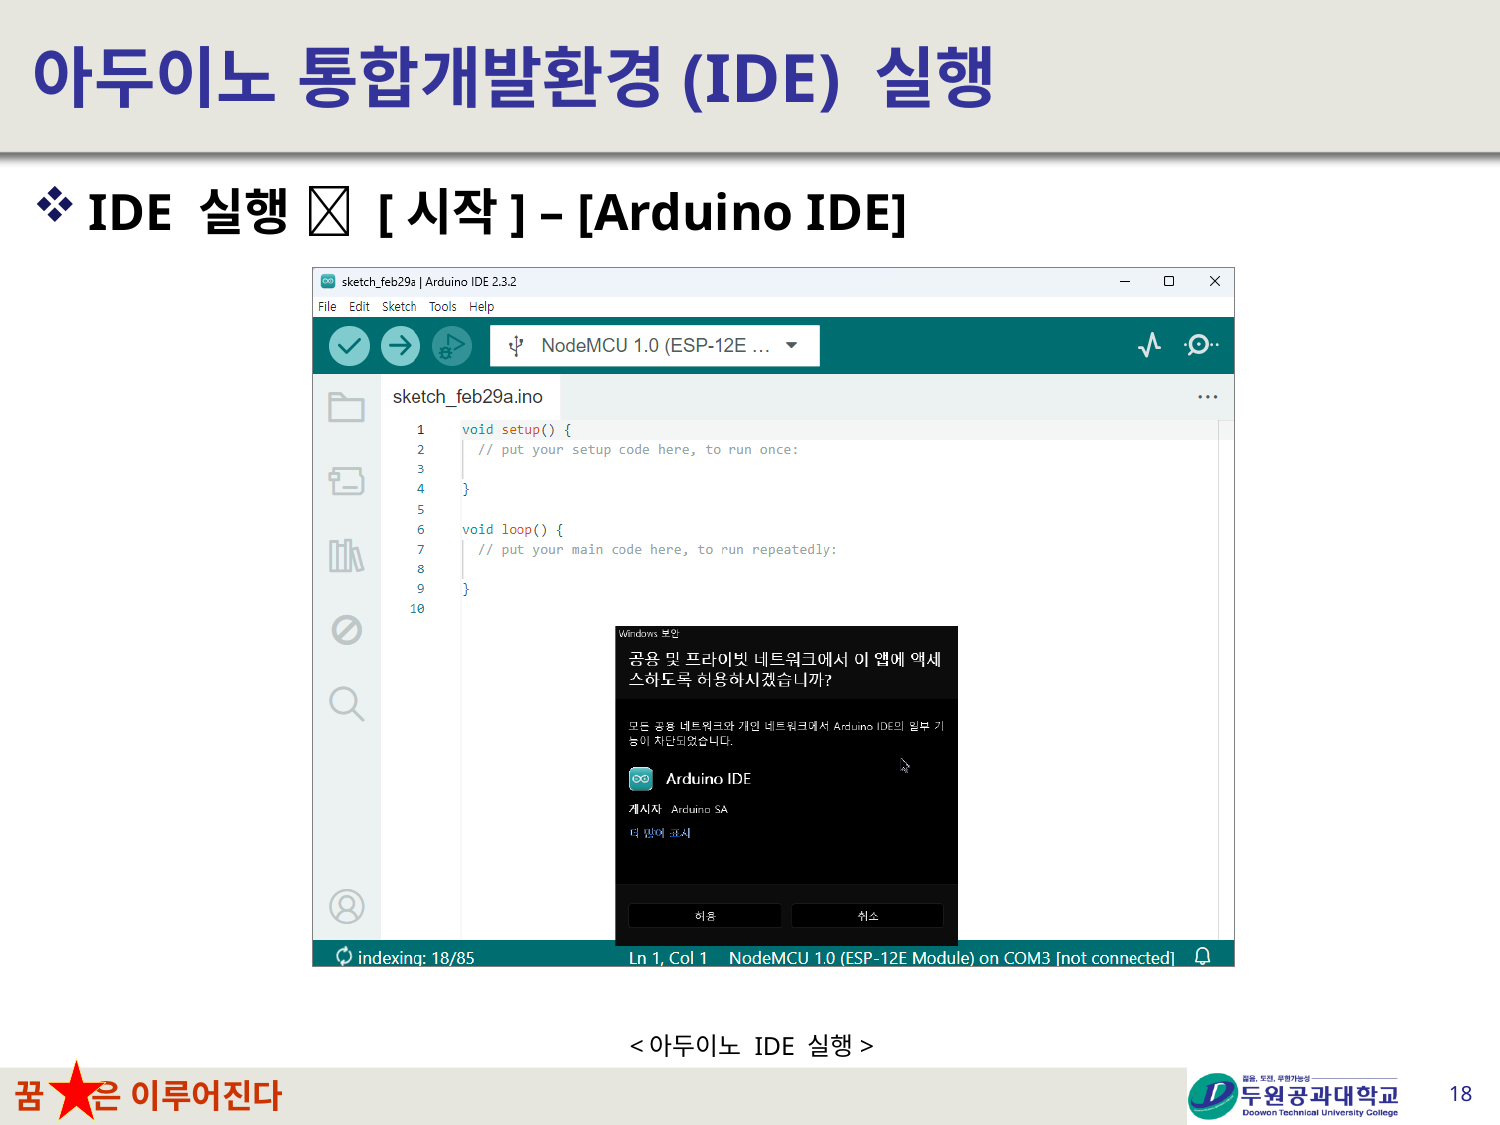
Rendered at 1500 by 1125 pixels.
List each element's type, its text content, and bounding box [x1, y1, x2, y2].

slide_number 18 [1399, 1071, 1488, 1119]
picture [0, 1066, 1400, 1125]
text_box <아두이노 IDE 실행> [614, 1023, 889, 1068]
title 아두이노 통합개발환경(IDE) 실행 [17, 8, 1483, 142]
picture [100, 1085, 113, 1090]
picture [312, 267, 1235, 967]
picture [0, 0, 1500, 173]
list IDE 실행  [시작] – [Arduino IDE] [17, 160, 1487, 1067]
